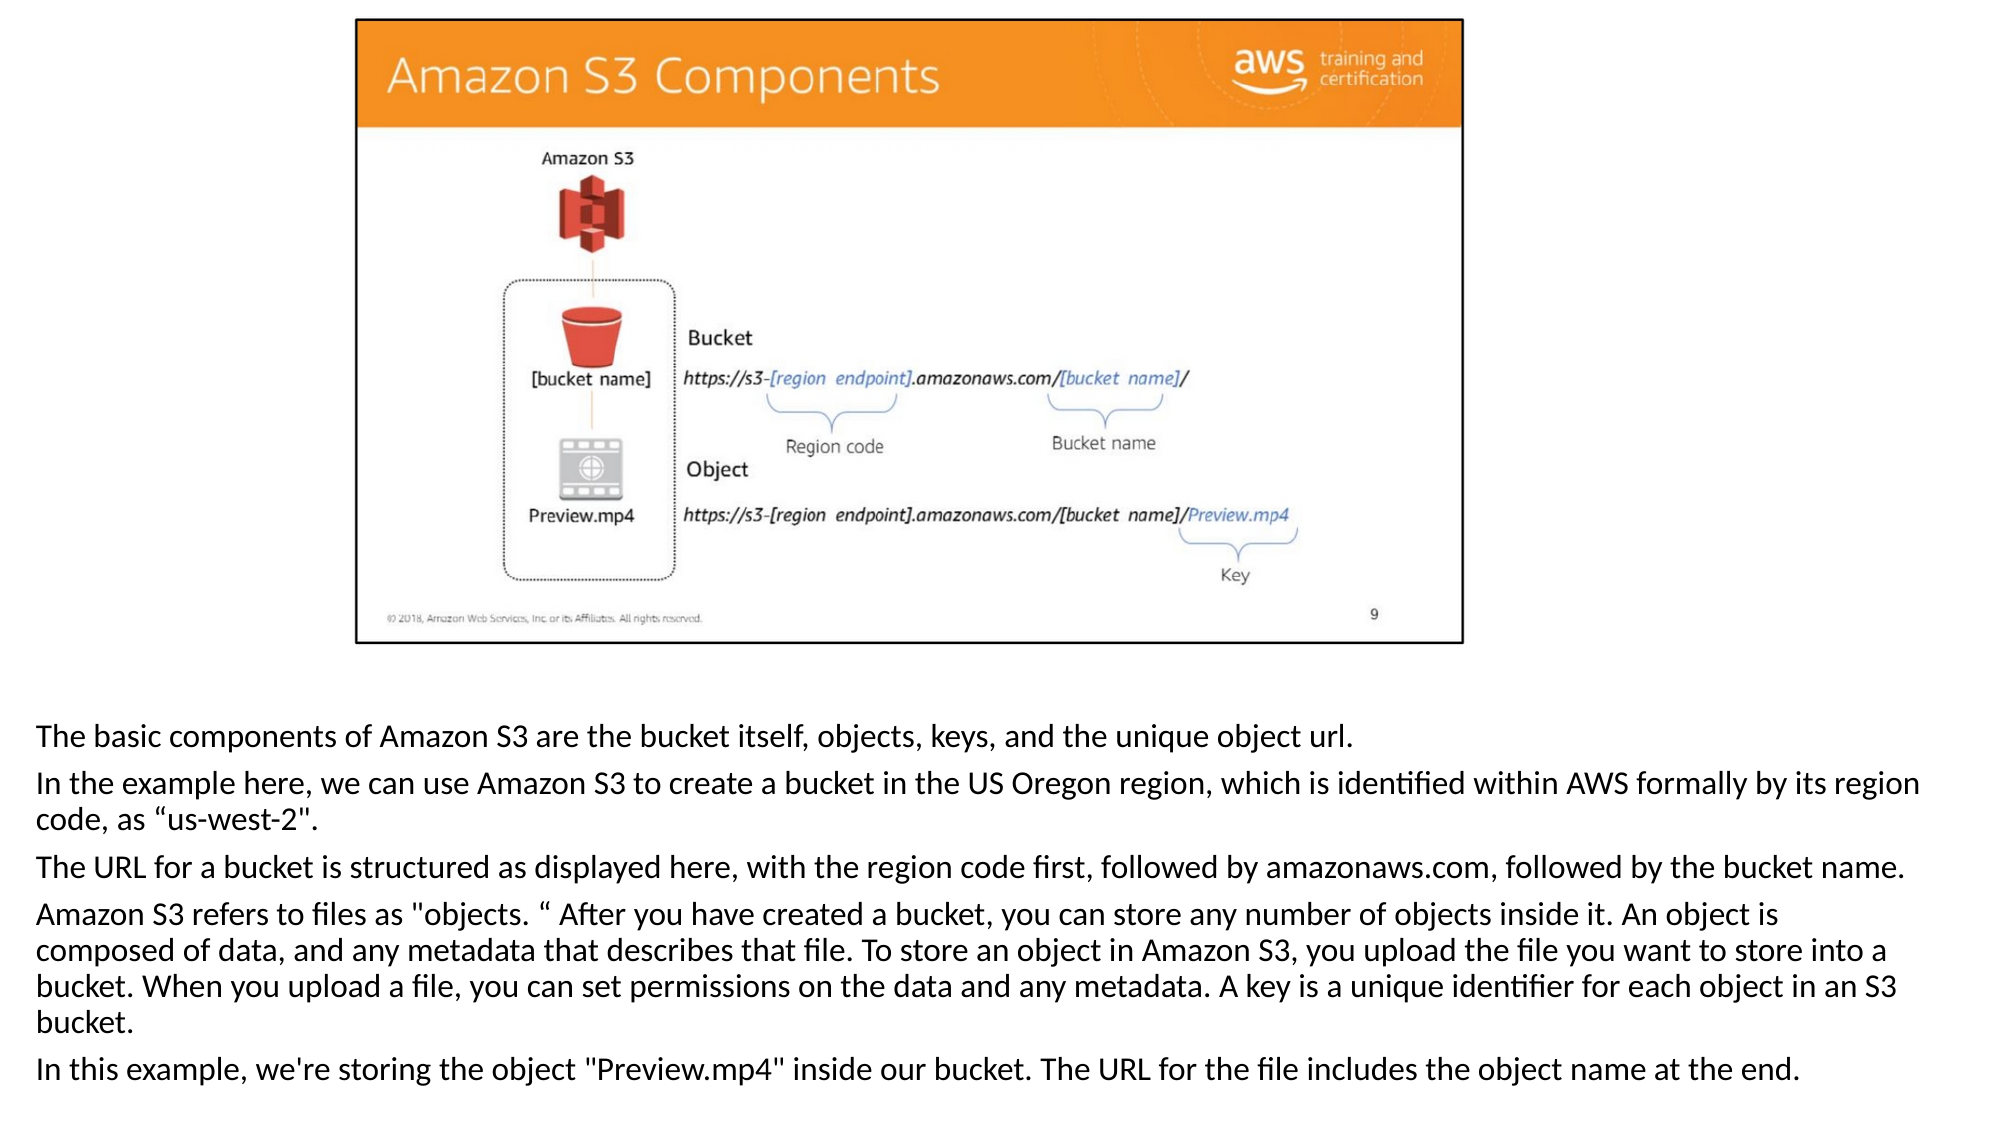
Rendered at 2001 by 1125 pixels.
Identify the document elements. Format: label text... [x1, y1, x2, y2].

picture [352, 14, 1468, 647]
list The basic components of Amazon S3 are the bucket itself, objects, keys, and the unique object url. In the example here, we can use Amazon S3 to create a bucket in the US Oregon region, which is identified within AWS formally by its region code, as “us-west-2". The URL for a bucket is structured as displayed here, with the region code first, followed by amazonaws.com, followed by the bucket name. Amazon S3 refers to files as "objects. “ After you have created a bucket, you can store any number of objects inside it. An object is composed of data, and any metadata that describes that file. To store an object in Amazon S3, you upload the file you want to store into a bucket. When you upload a file, you can set permissions on the data and any metadata. A key is a unique identifier for each object in an S3 bucket. In this example, we're storing the object "Preview.mp4" inside our bucket. The URL for the file includes the object name at the end. [20, 659, 1939, 1111]
